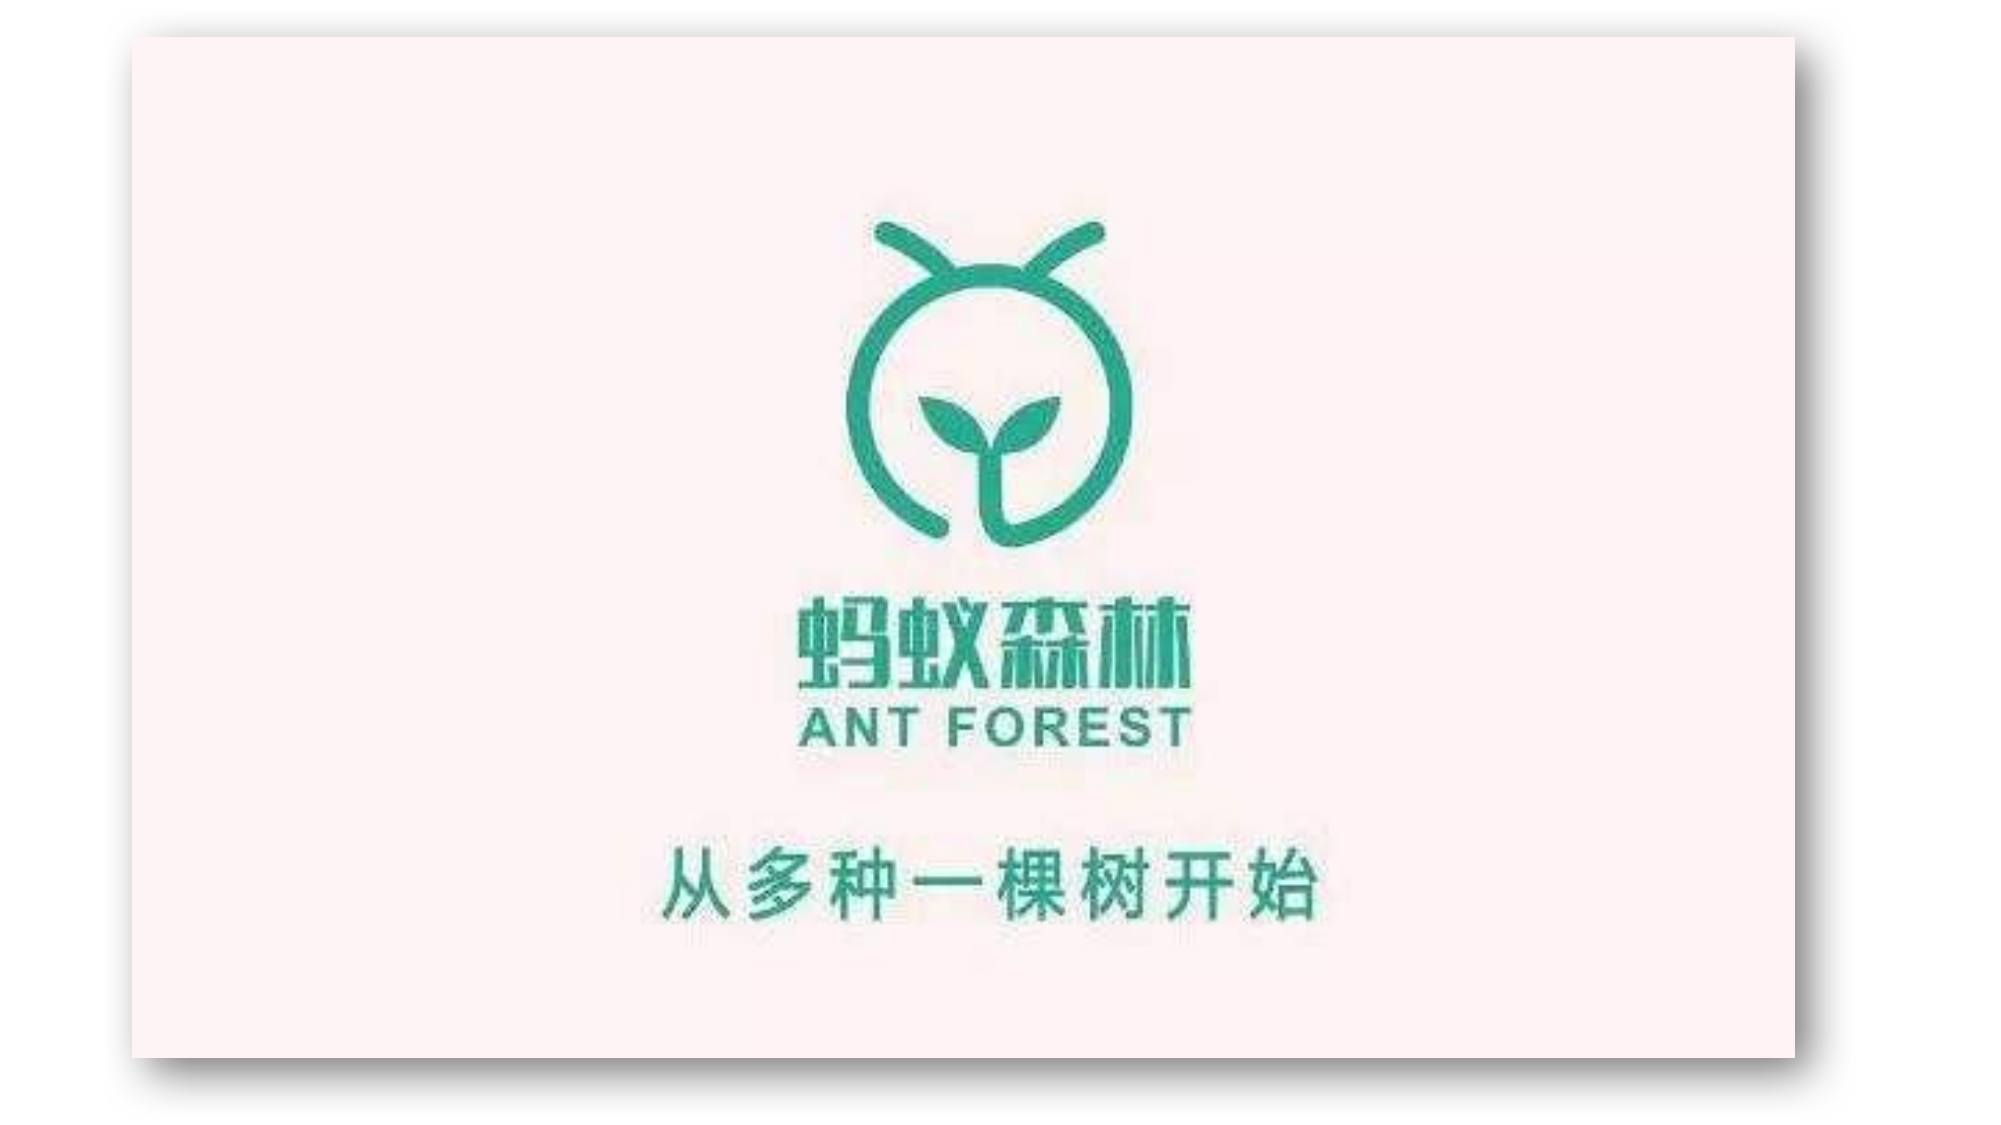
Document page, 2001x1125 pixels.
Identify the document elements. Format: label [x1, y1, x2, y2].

picture [132, 37, 1795, 1058]
